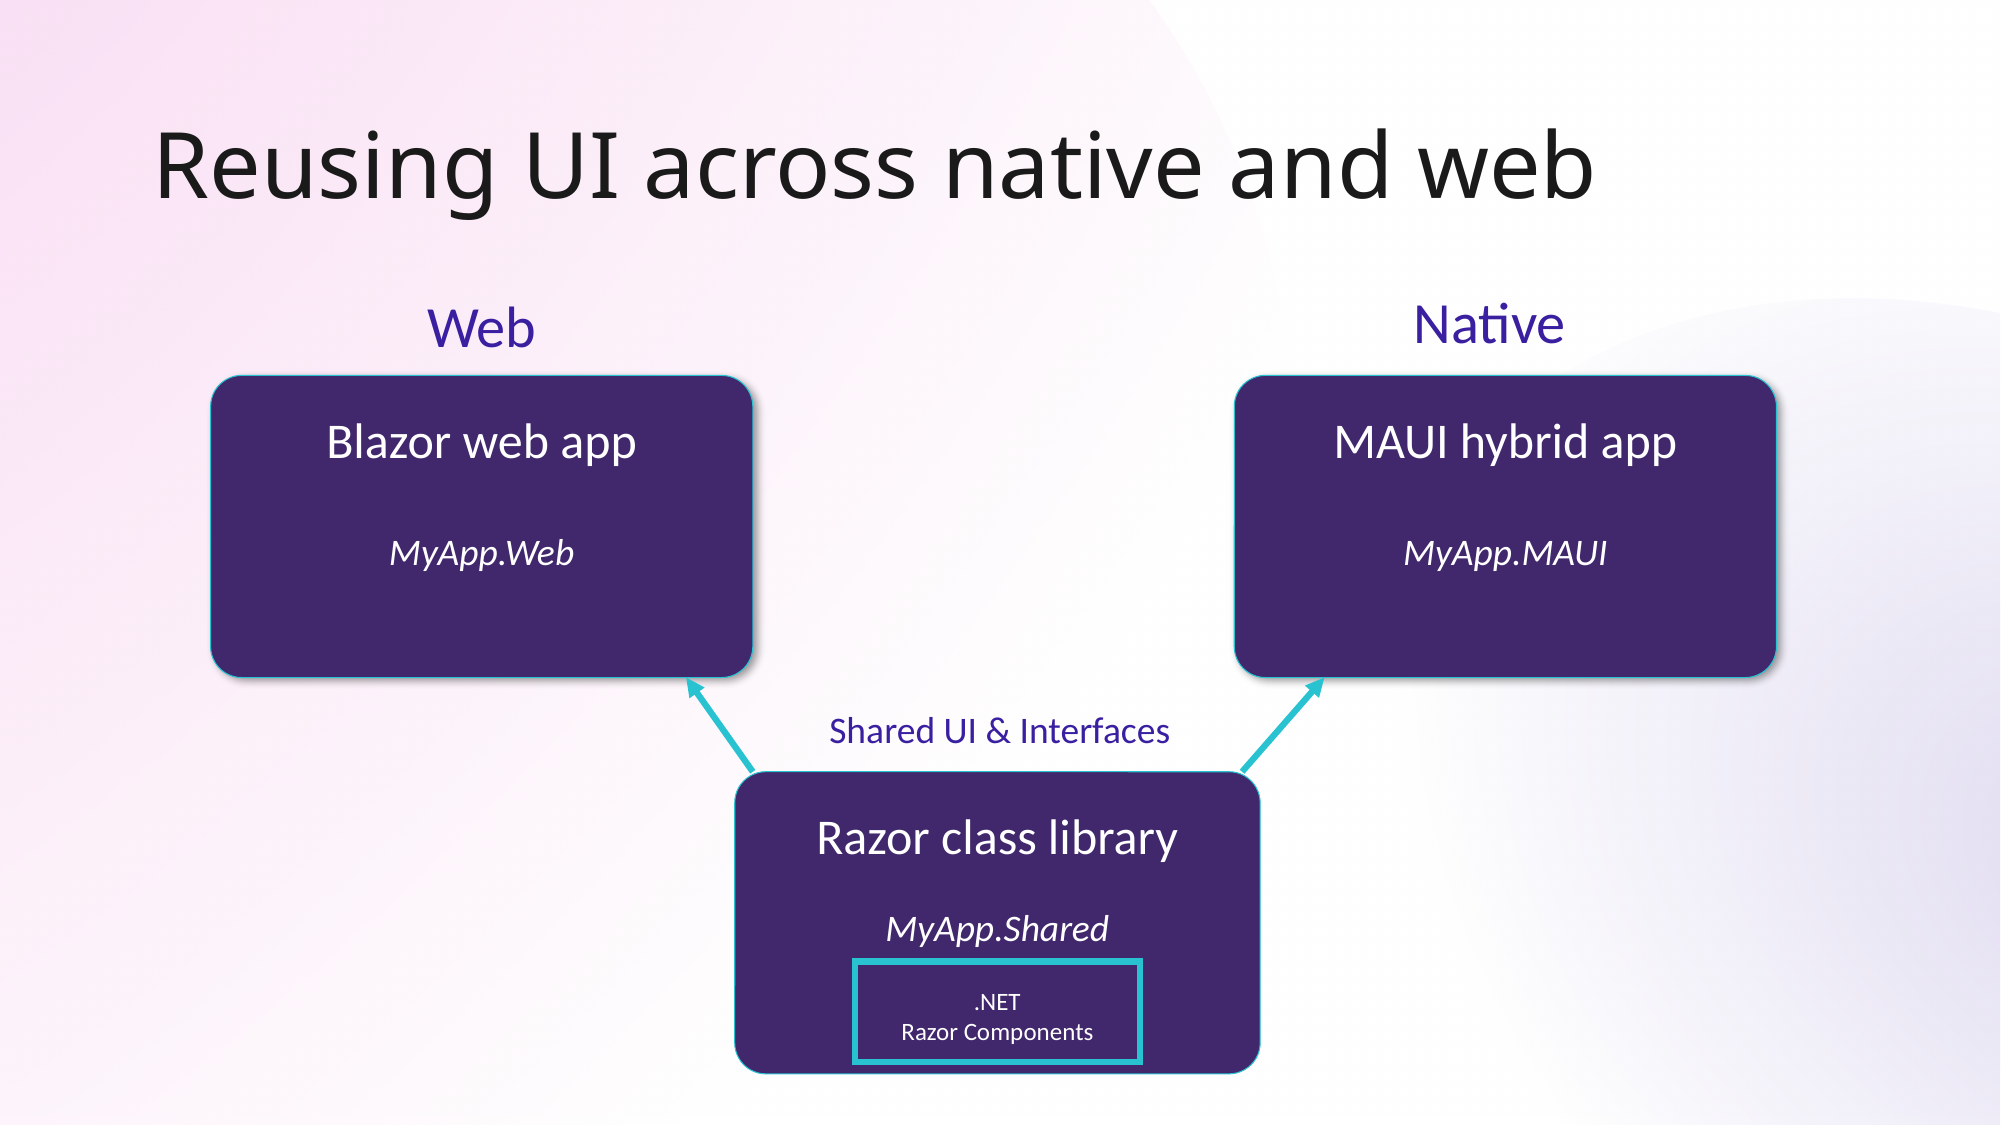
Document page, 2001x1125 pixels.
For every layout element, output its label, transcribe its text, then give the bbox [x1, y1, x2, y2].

text_box MAUI hybrid app MyApp.MAUI [1234, 375, 1777, 678]
text_box Shared UI & Interfaces [753, 699, 1242, 759]
title Reusing UI across native and web [137, 59, 1863, 278]
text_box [686, 677, 753, 772]
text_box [734, 771, 1261, 1074]
text_box Blazor web app MyApp.Web [210, 375, 753, 678]
picture [0, 0, 2001, 1125]
text_box Native [1242, 277, 1738, 363]
text_box Web [233, 281, 730, 367]
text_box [1242, 677, 1325, 772]
